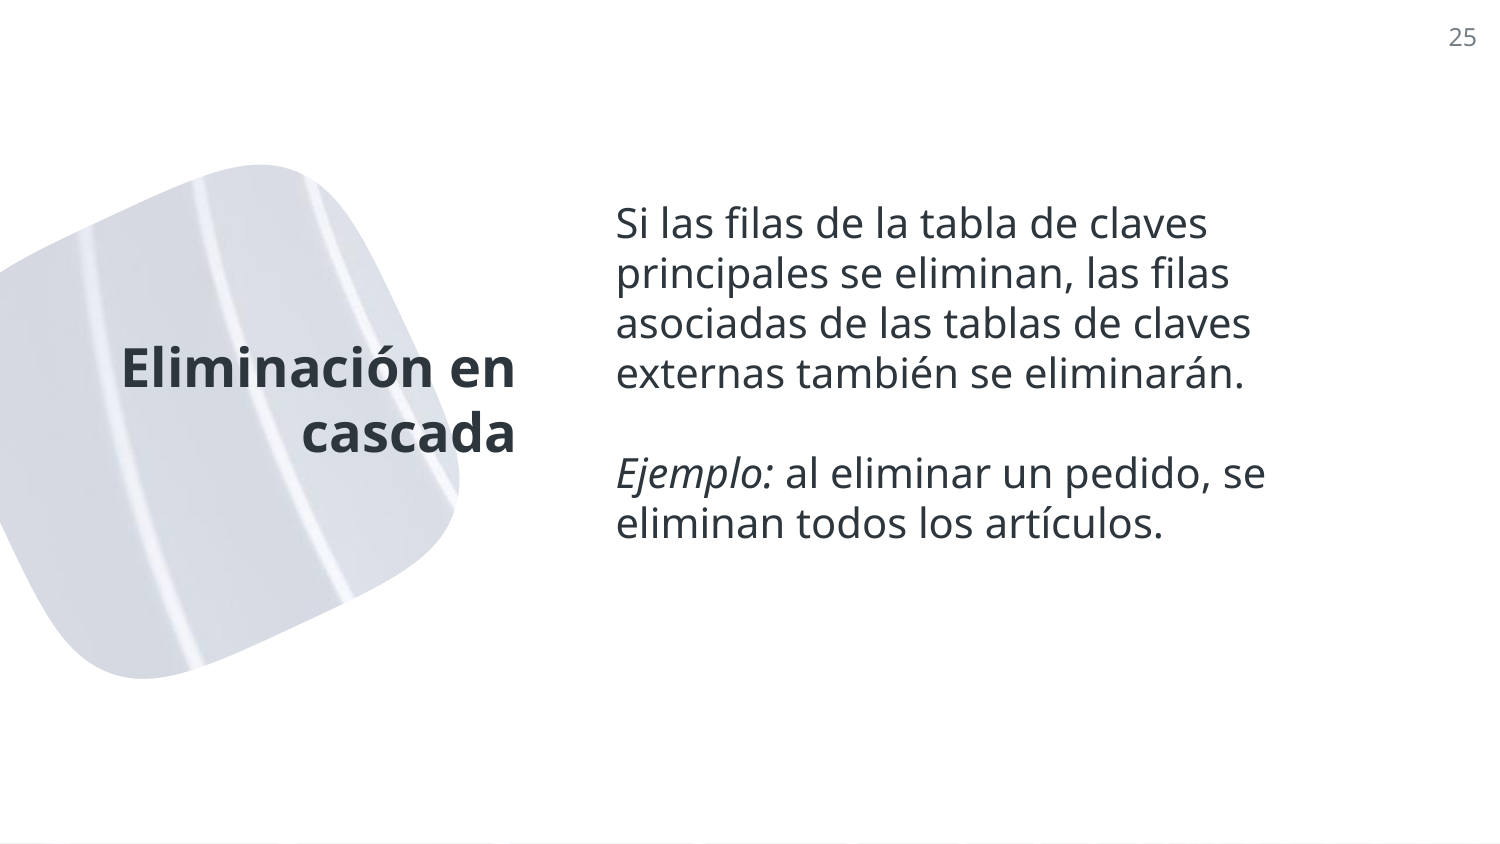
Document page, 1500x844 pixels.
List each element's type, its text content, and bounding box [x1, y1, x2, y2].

slide_number 25 [1387, 21, 1478, 86]
list Si las filas de la tabla de claves principales se eliminan, las filas asociadas de las tablas de claves externas también se eliminarán. Ejemplo: al eliminar un pedido, se eliminan todos los artículos. [599, 196, 1409, 691]
title Eliminación en cascada [91, 333, 518, 444]
picture [0, 165, 459, 678]
